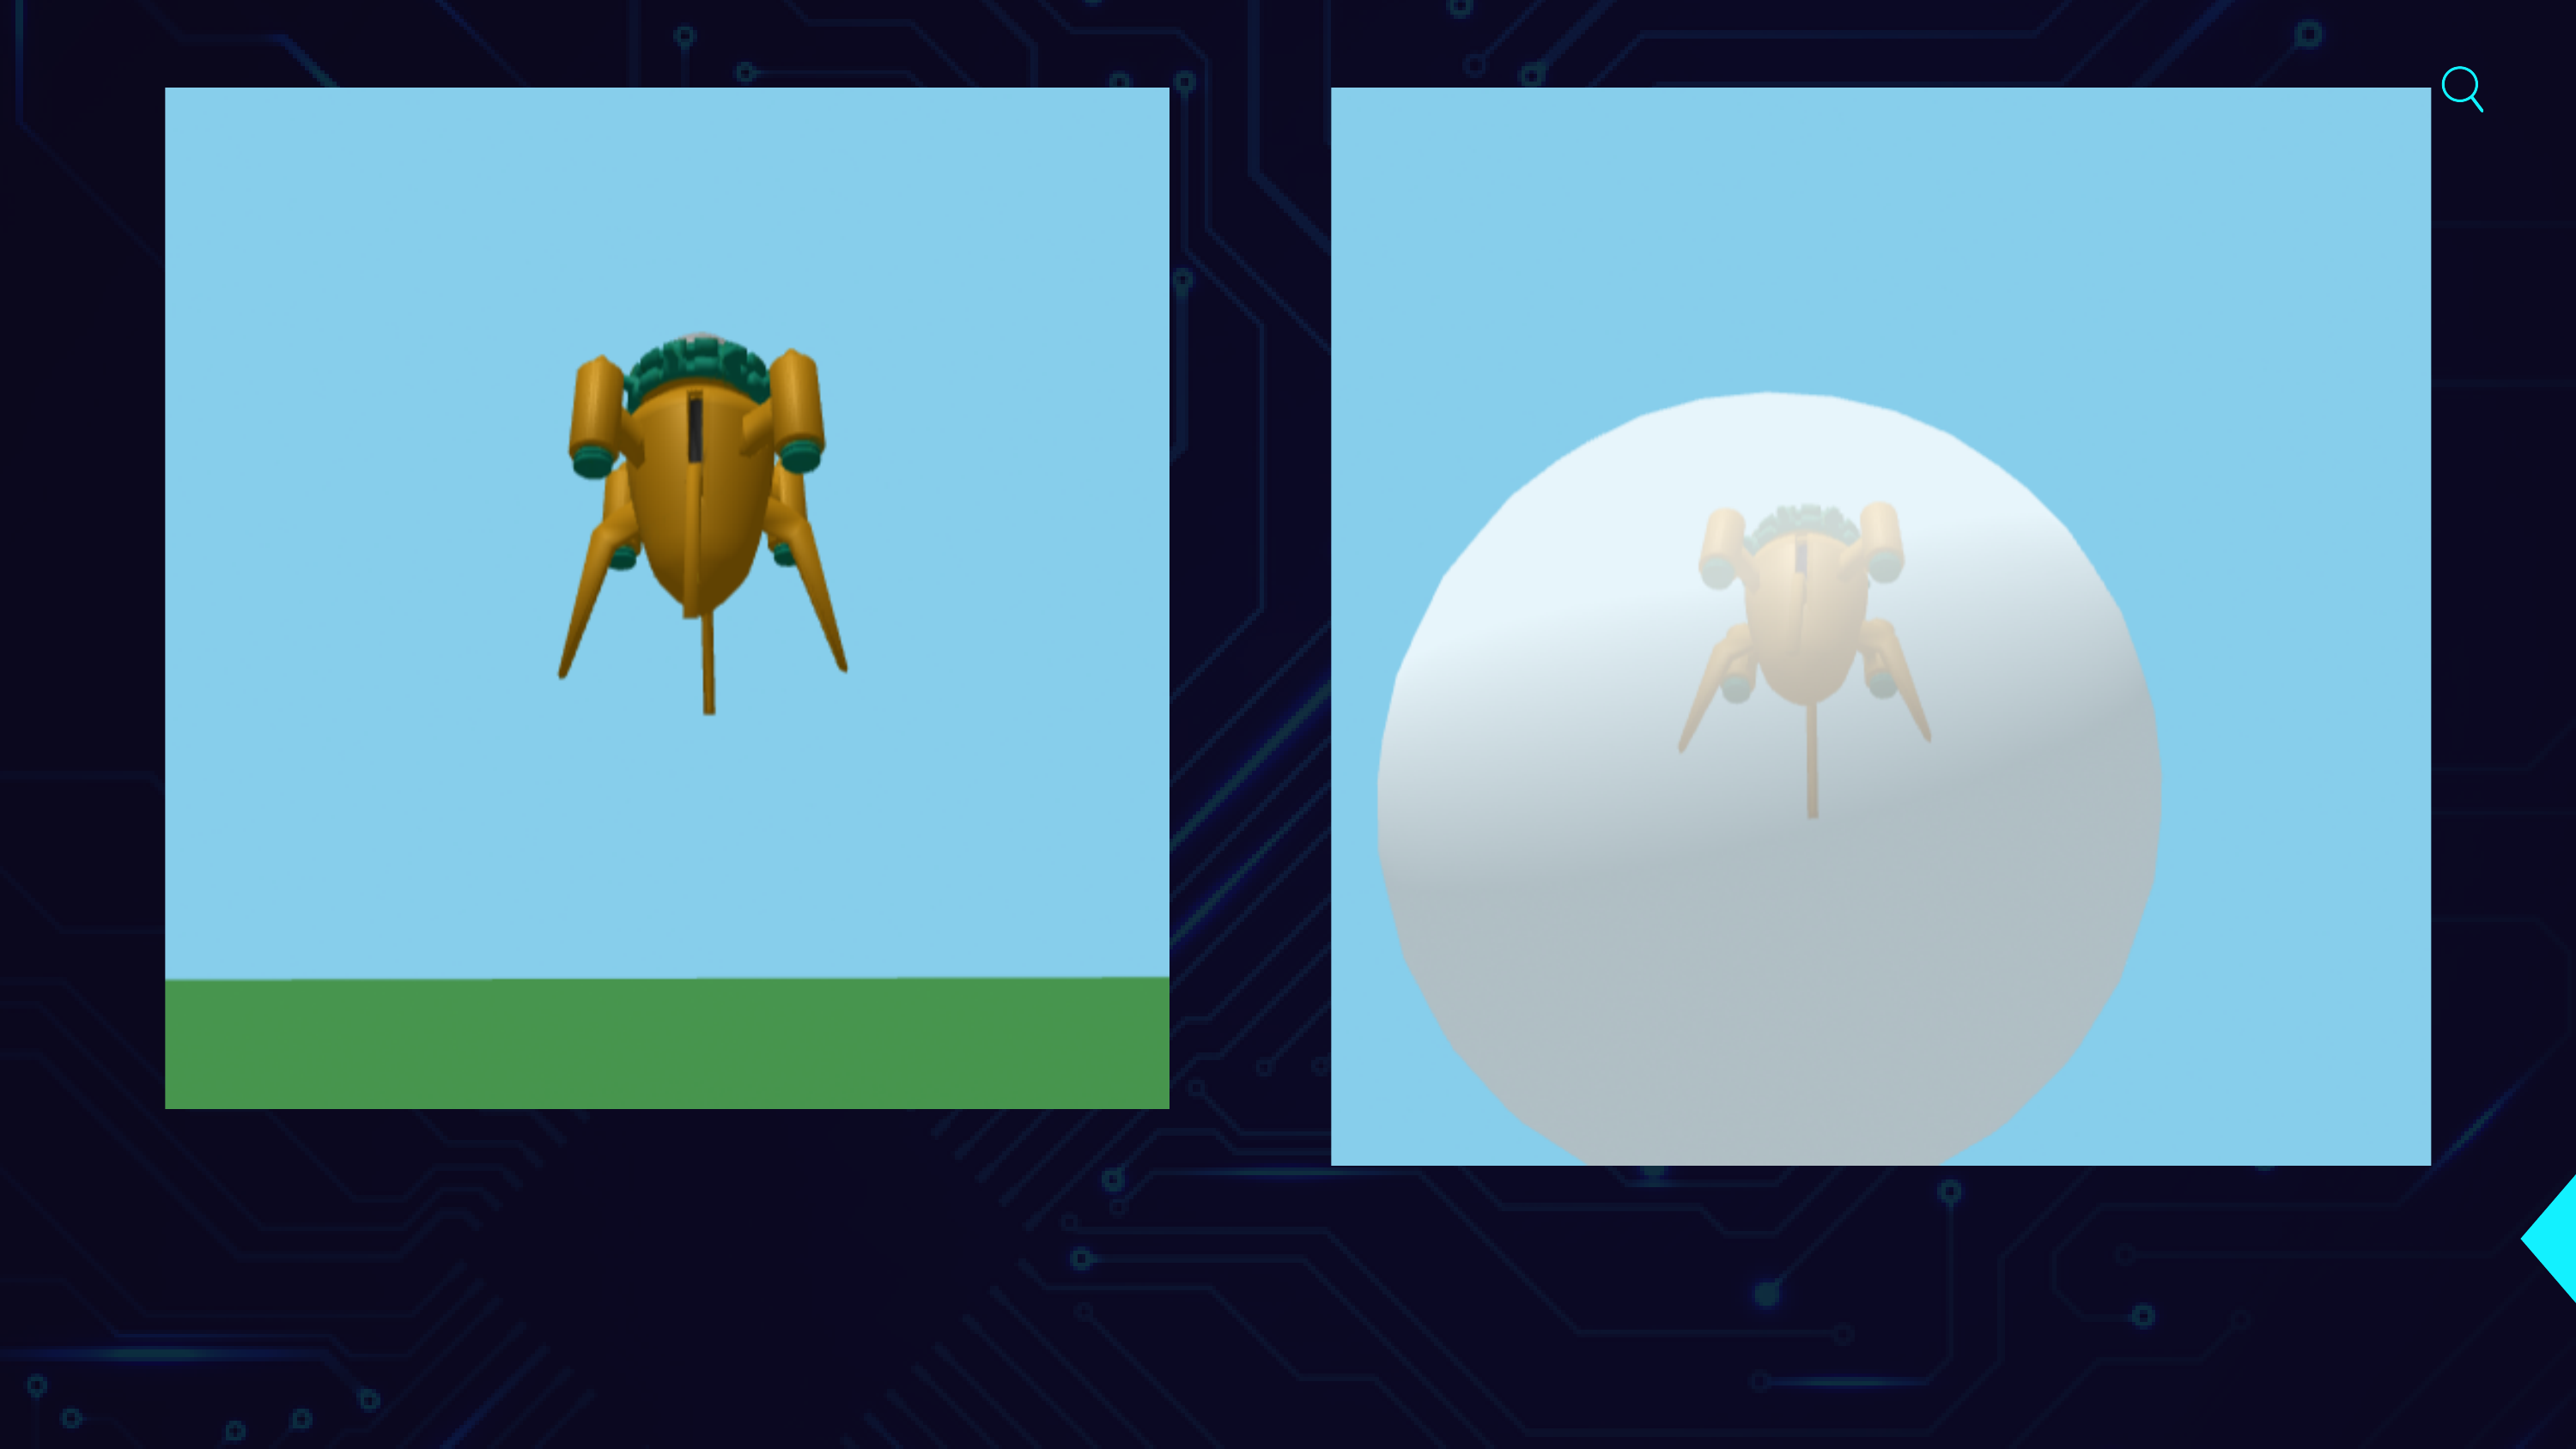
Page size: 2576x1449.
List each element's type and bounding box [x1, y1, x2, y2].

text_box [2439, 64, 2484, 112]
text_box [165, 88, 1170, 1109]
text_box [2483, 1210, 2576, 1267]
text_box [1331, 88, 2432, 1166]
text_box [0, 0, 2576, 1449]
